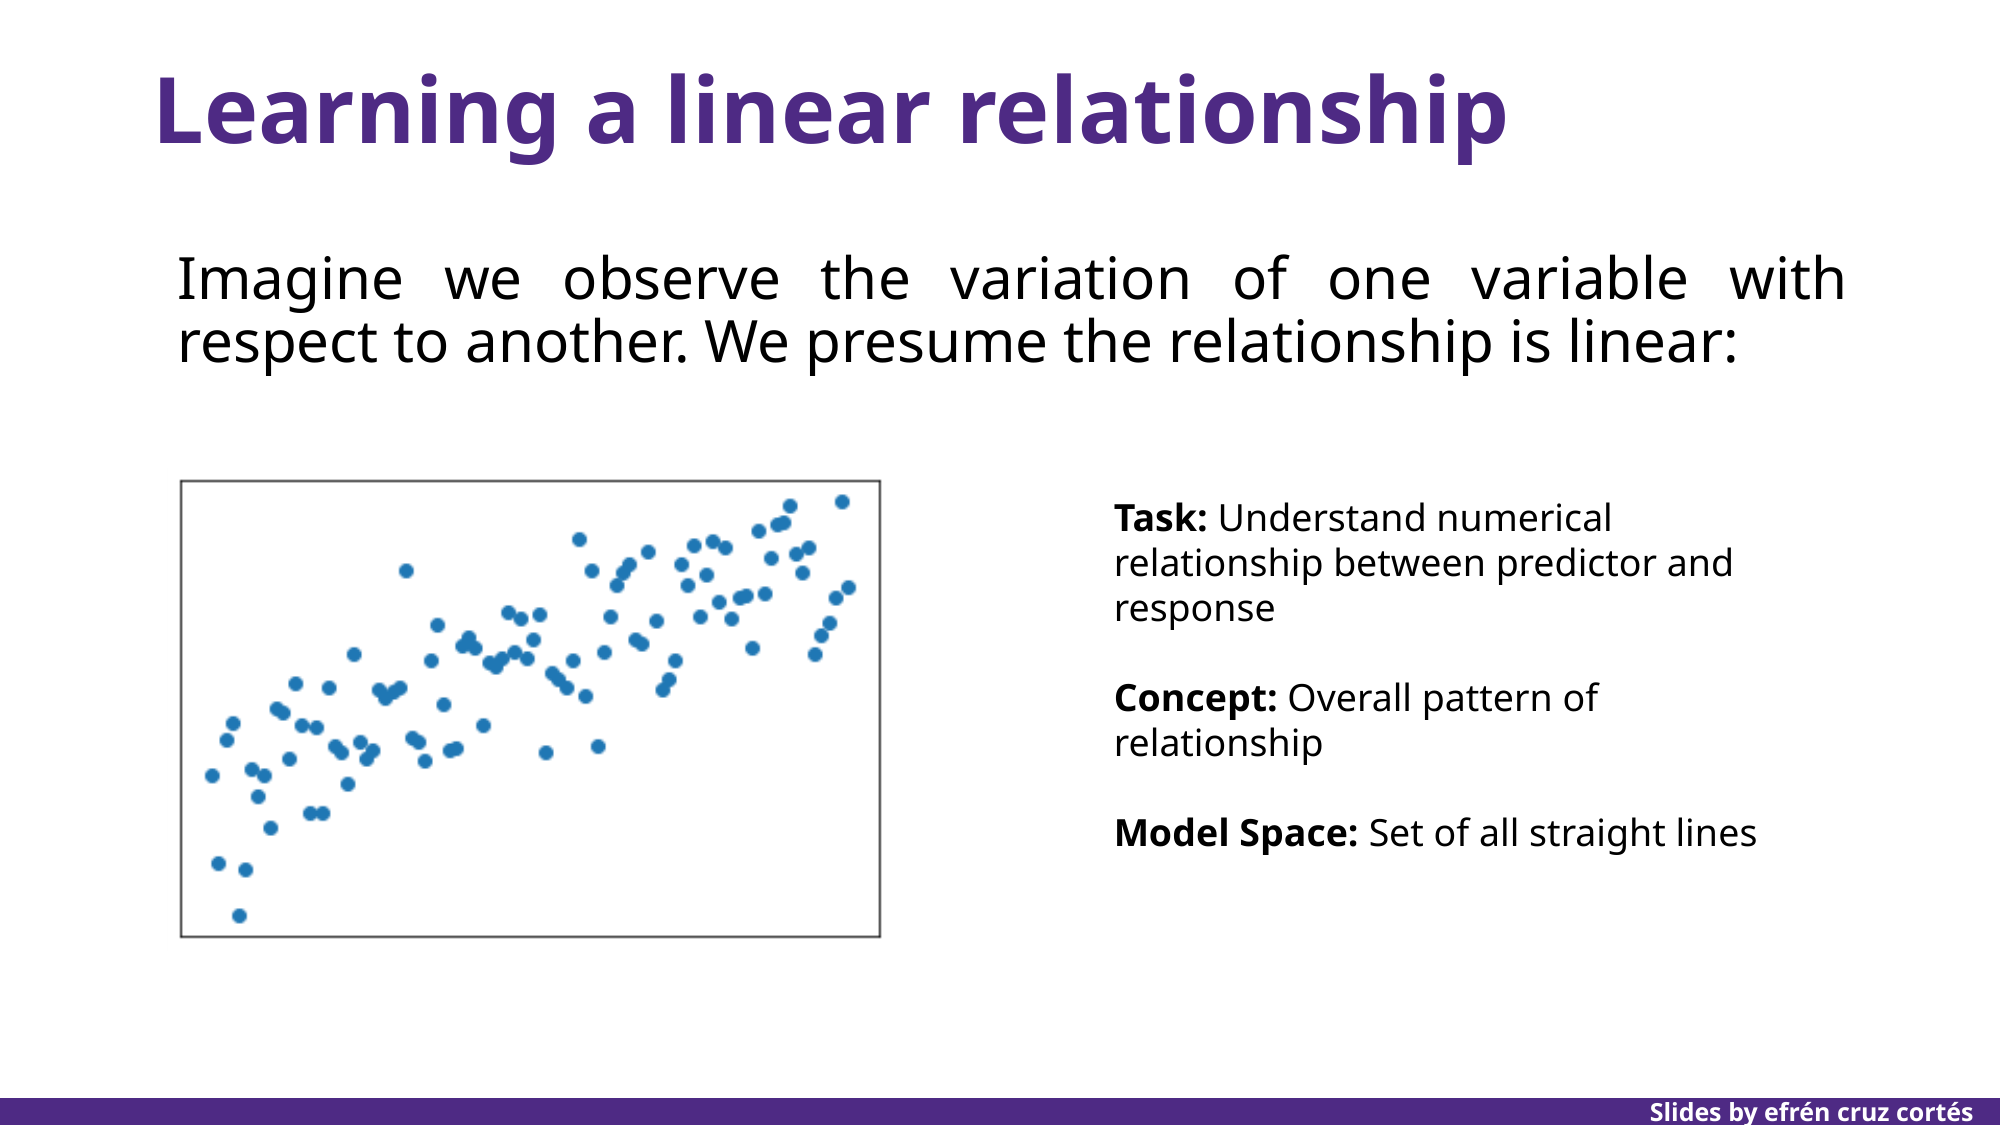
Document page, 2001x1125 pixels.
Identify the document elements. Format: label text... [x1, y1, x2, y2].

title Learning a linear relationship [137, 39, 1863, 188]
list Imagine we observe the variation of one variable with respect to another. We presume the relationship is linear: [137, 241, 1863, 1014]
picture [165, 468, 894, 951]
text_box Task: Understand numerical relationship between predictor and response Concept: Overall pattern of relationship Model Space: Set of all straight lines [1098, 487, 1807, 862]
